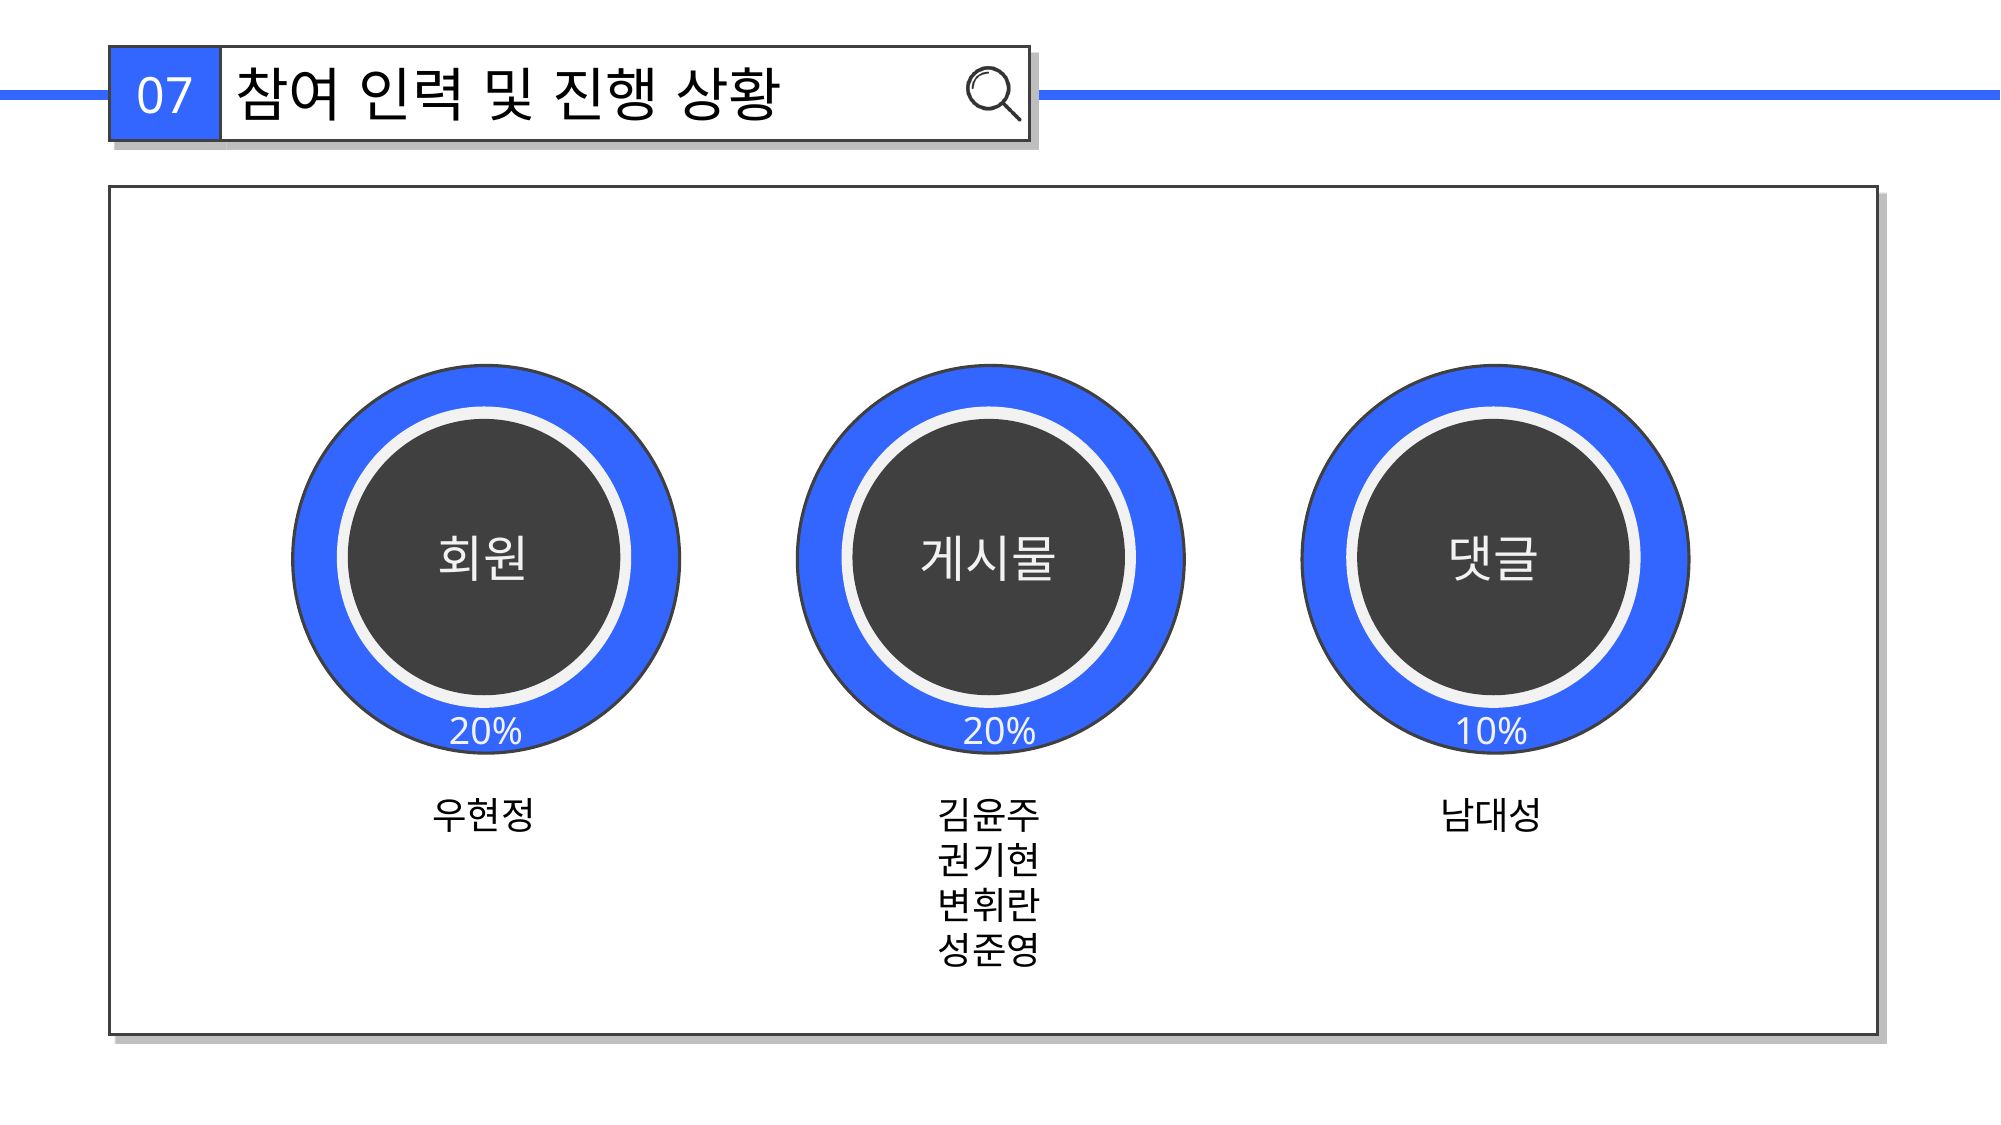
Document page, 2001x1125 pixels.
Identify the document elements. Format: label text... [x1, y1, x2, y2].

text_box 남대성 [1425, 784, 1559, 845]
text_box 회원 [346, 417, 622, 697]
text_box 20% [947, 700, 1052, 760]
text_box 회원 [840, 405, 1137, 703]
text_box 회원 [1345, 405, 1642, 700]
text_box 10% [1439, 700, 1544, 760]
text_box 20% [434, 700, 539, 760]
text_box 김윤주 권기현 변휘란 성준영 [922, 784, 1056, 980]
text_box 댓글 [1356, 417, 1631, 697]
text_box 회원 [335, 405, 633, 700]
text_box [796, 364, 1186, 750]
text_box [108, 186, 1879, 1036]
text_box 우현정 [417, 784, 551, 845]
text_box [1301, 364, 1691, 748]
text_box [291, 364, 681, 748]
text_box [108, 46, 1030, 141]
text_box 게시물 [851, 417, 1127, 697]
